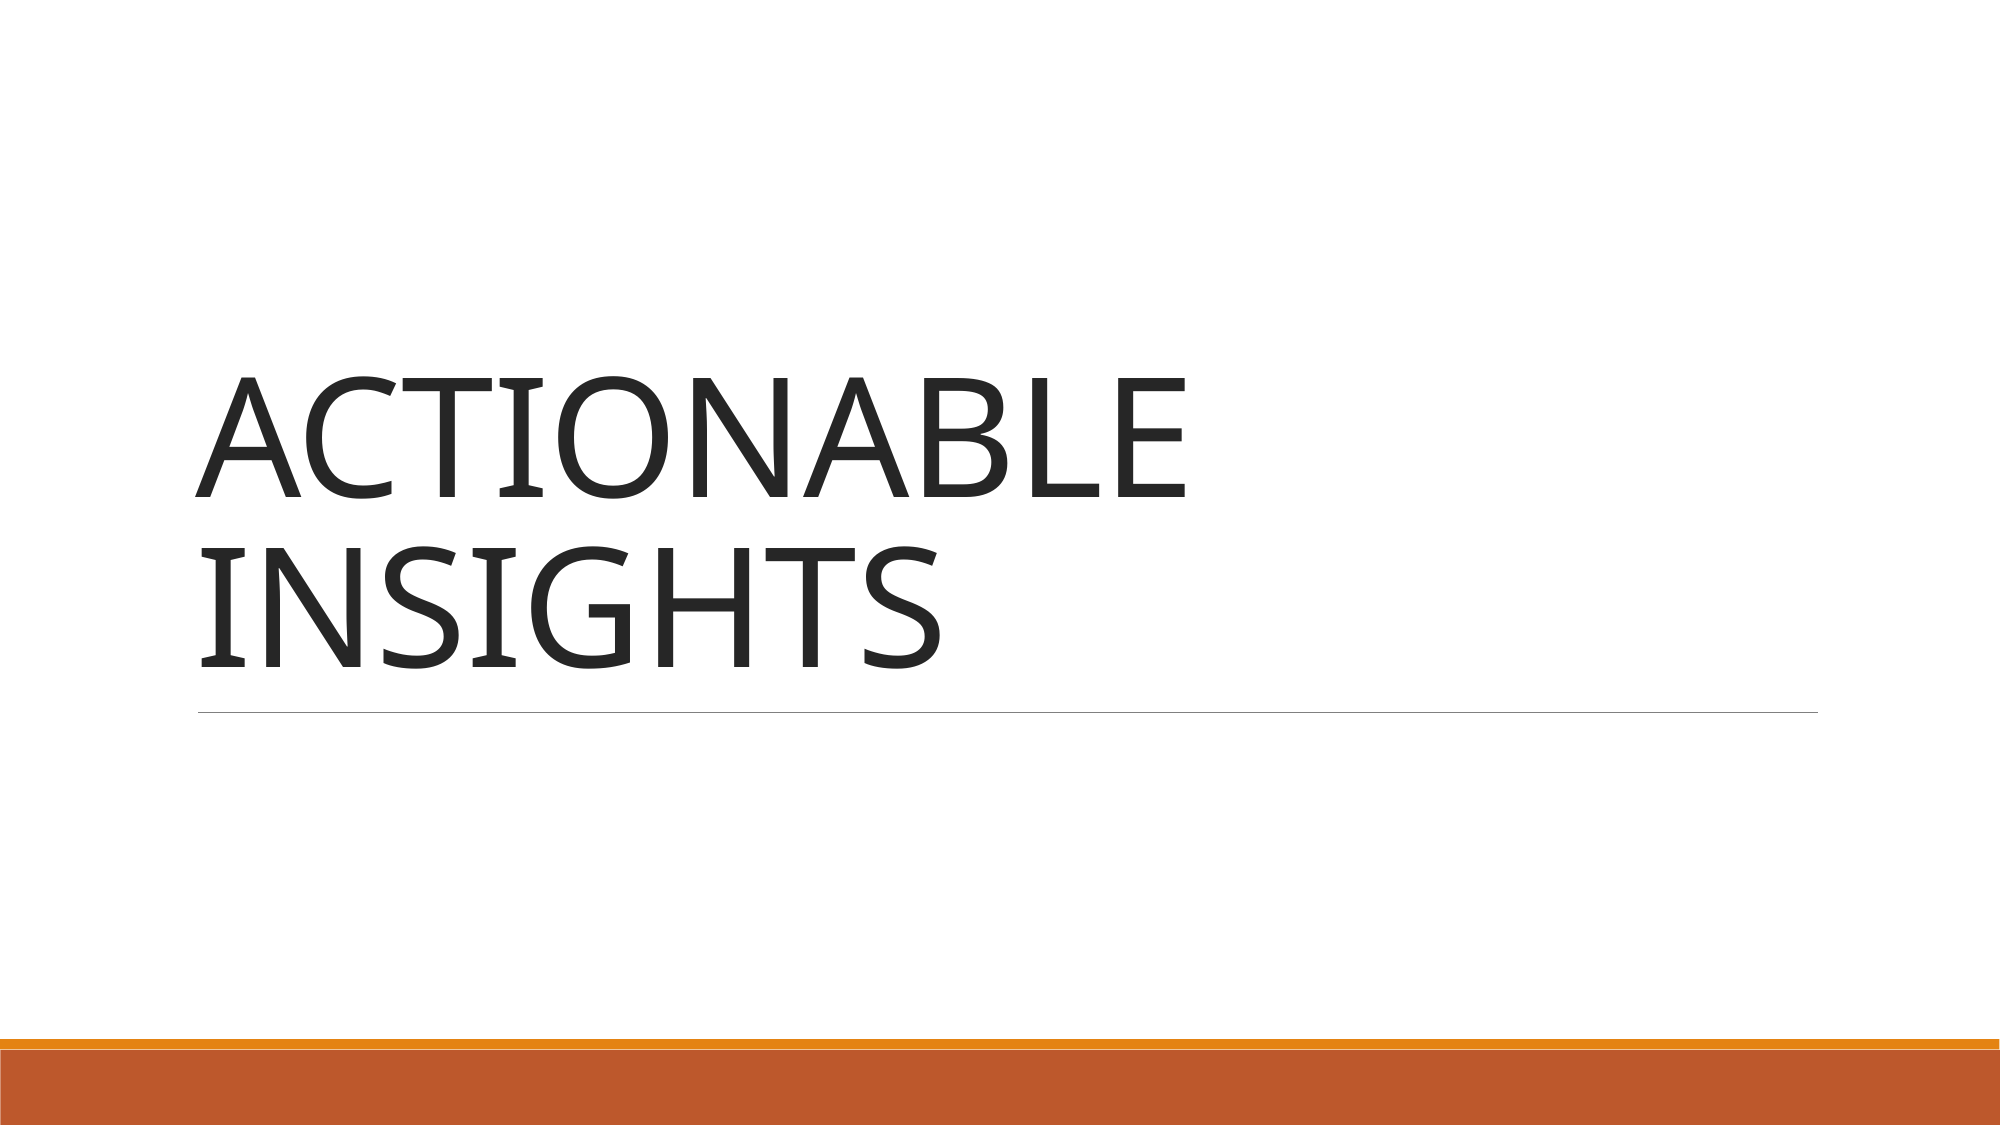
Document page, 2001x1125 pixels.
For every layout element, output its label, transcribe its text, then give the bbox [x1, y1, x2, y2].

title ACTIONABLE INSIGHTS [180, 124, 1830, 710]
